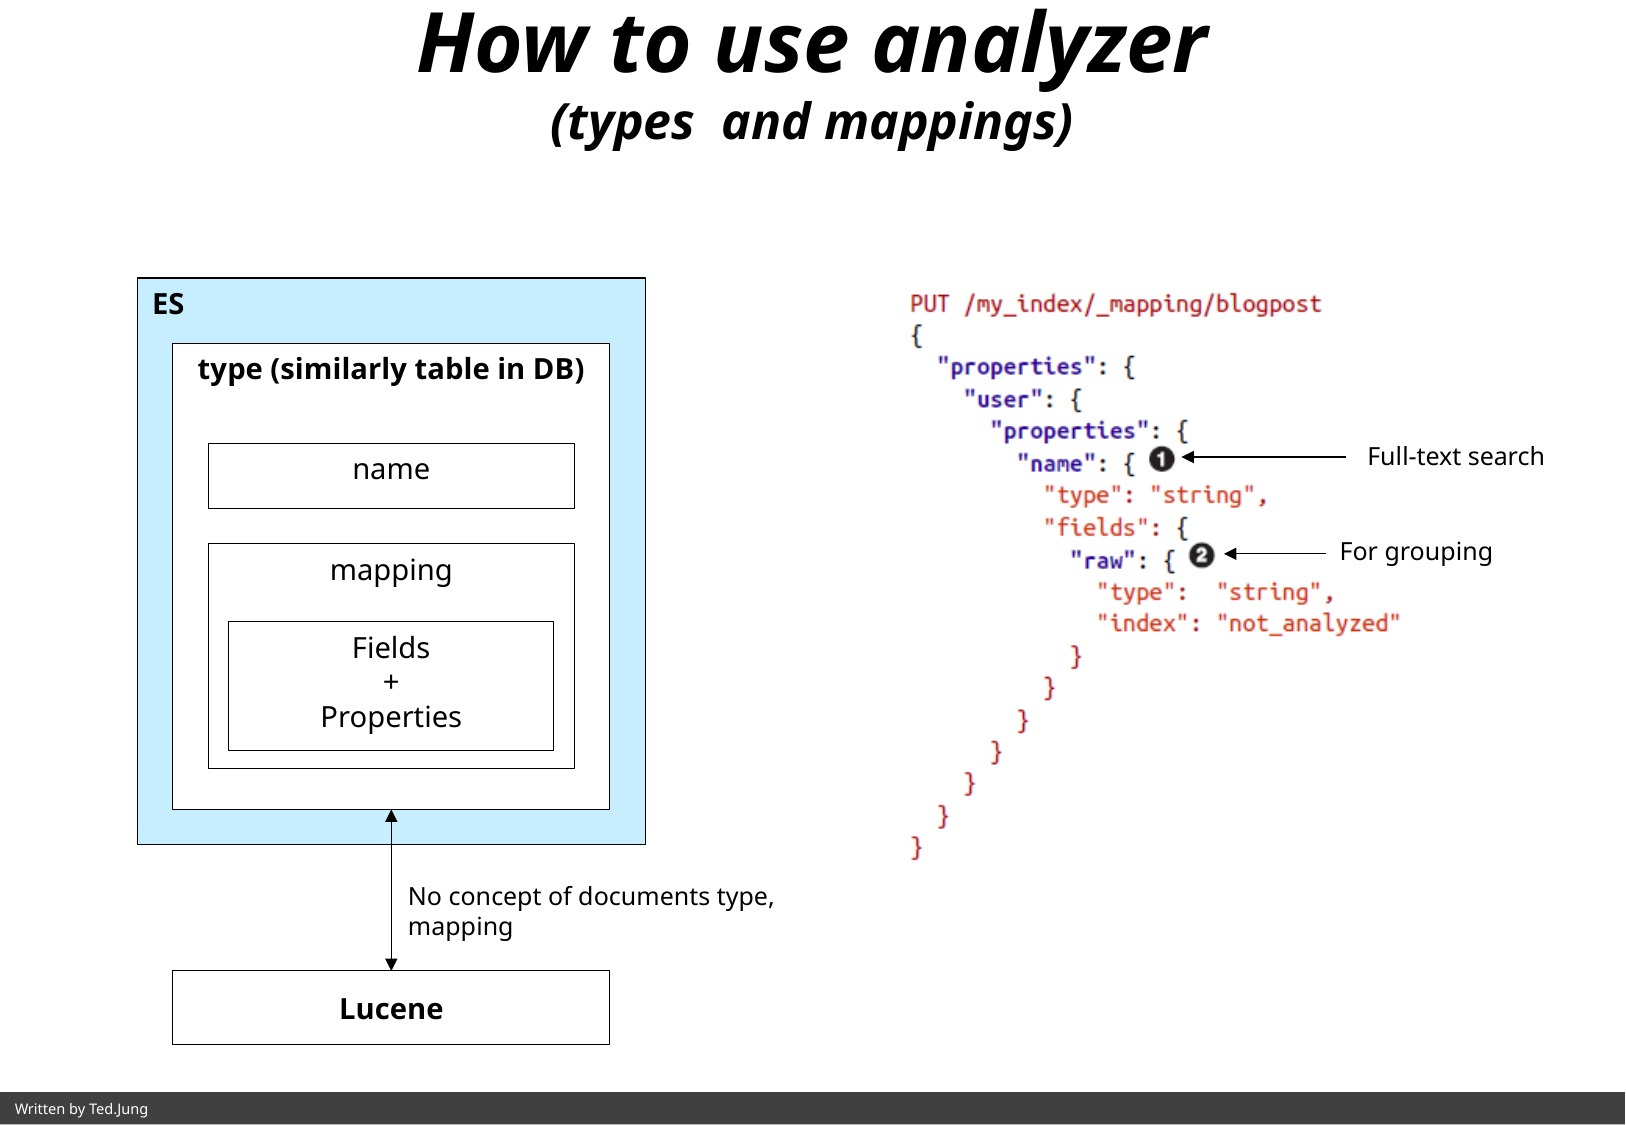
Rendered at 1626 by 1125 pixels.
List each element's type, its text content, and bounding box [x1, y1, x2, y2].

text_box Lucene [171, 969, 612, 1047]
text_box mapping [206, 542, 576, 770]
text_box name [206, 441, 576, 510]
text_box type (similarly table in DB) [171, 341, 612, 812]
text_box For grouping [1412, 528, 1509, 574]
text_box No concept of documents type, mapping [396, 872, 896, 948]
text_box How to use analyzer (types and mappings) [266, 30, 1359, 108]
text_box ES [135, 276, 647, 847]
picture [900, 284, 1406, 868]
text_box Fields + Properties [227, 619, 556, 753]
text_box Full-text search [1412, 433, 1560, 479]
